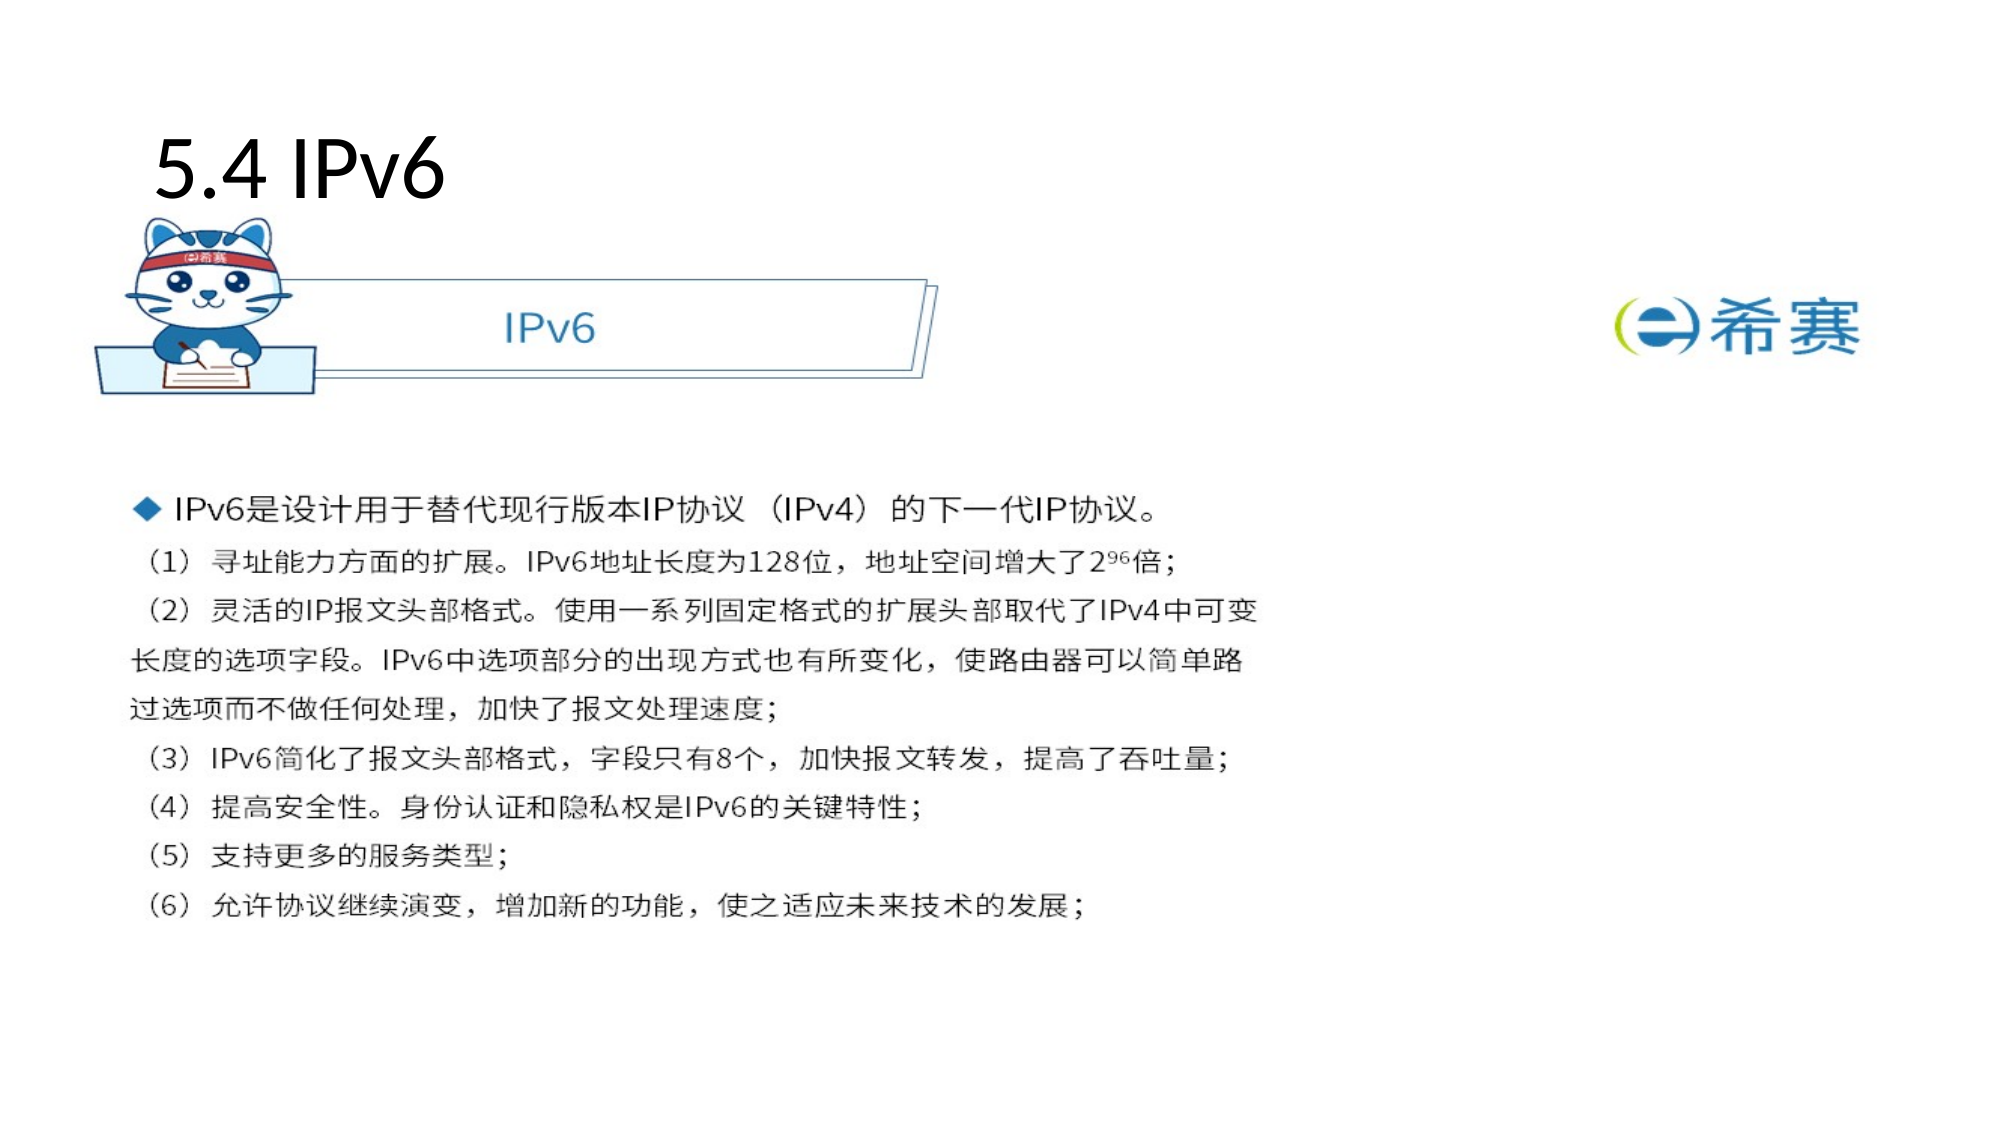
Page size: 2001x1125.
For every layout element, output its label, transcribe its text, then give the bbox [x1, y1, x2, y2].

picture [0, 205, 1925, 1125]
title 5.4 IPv6 [137, 59, 1863, 205]
